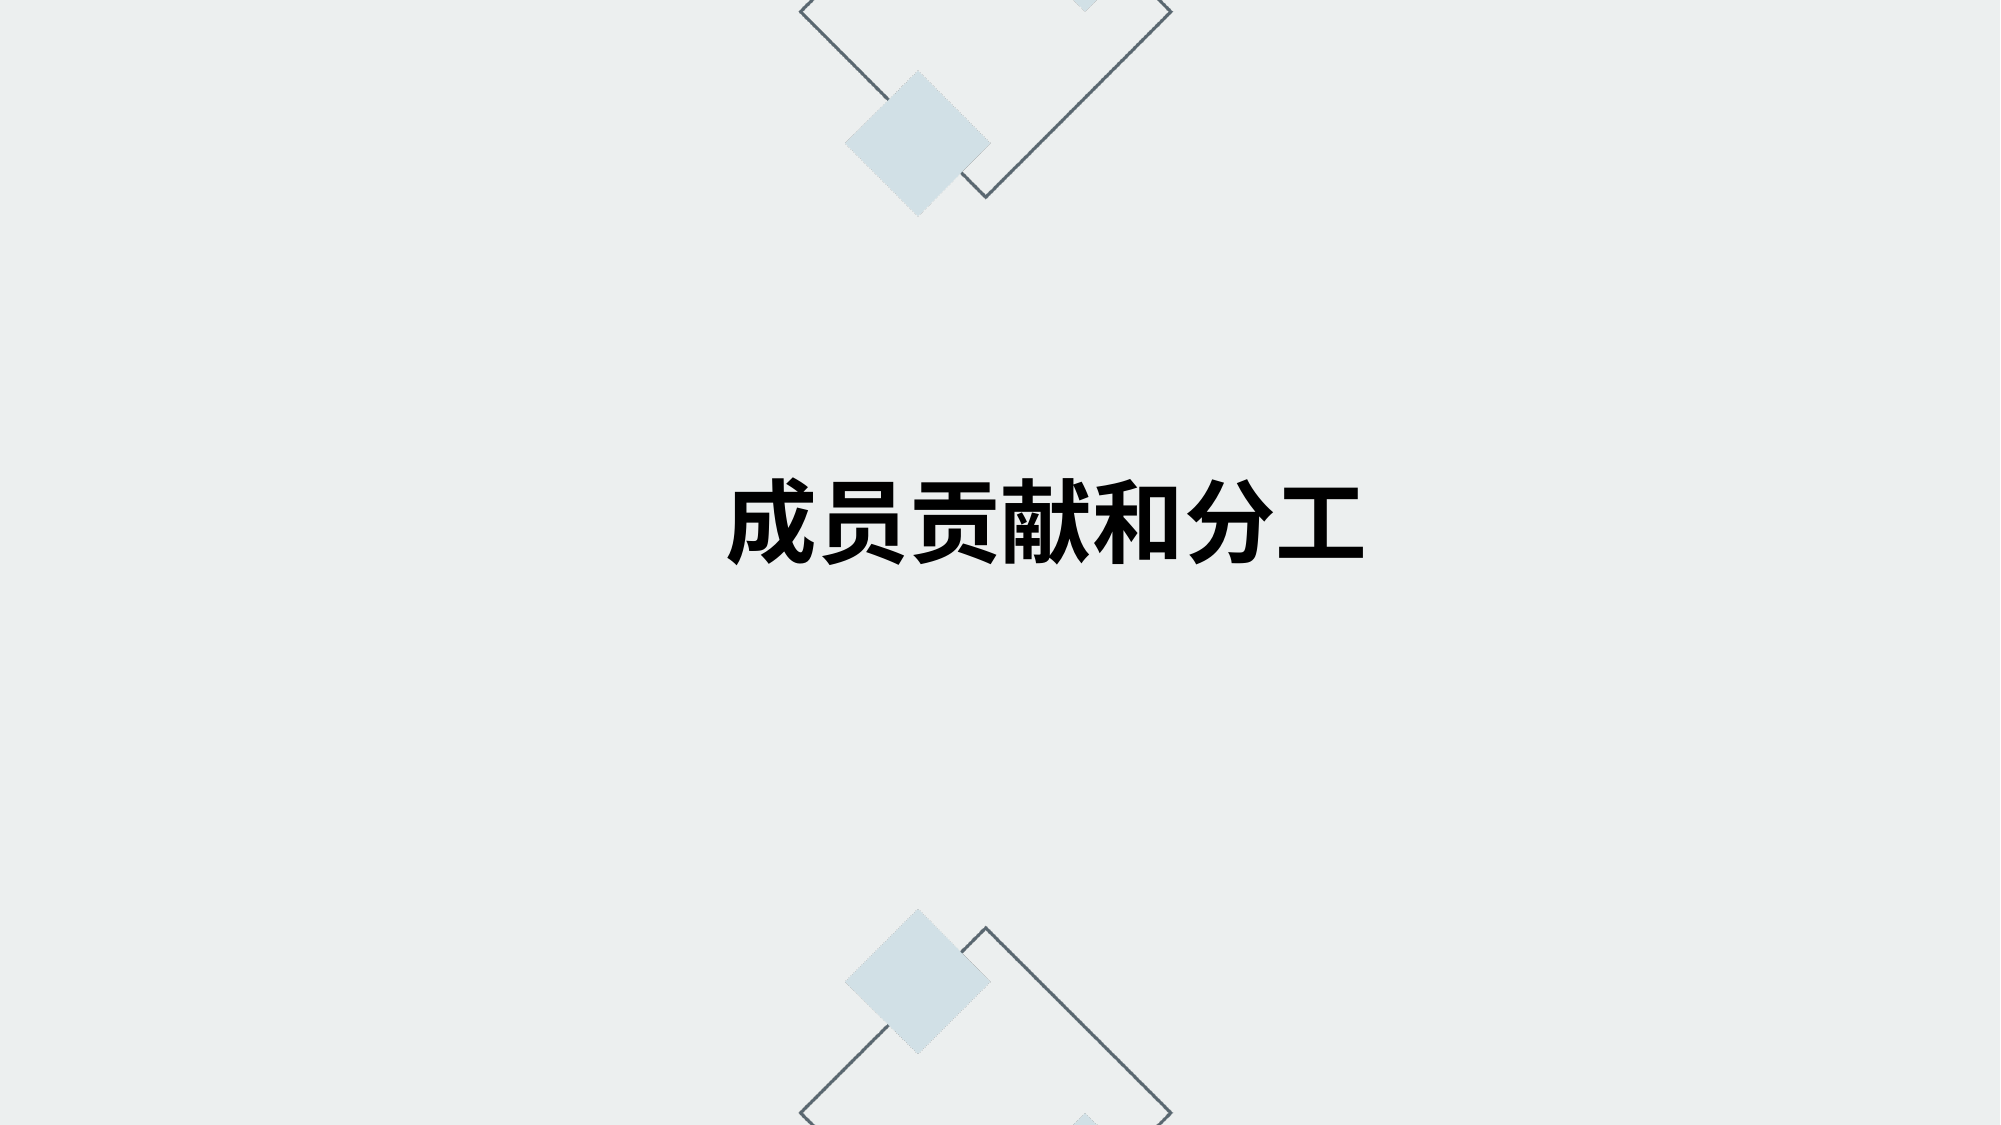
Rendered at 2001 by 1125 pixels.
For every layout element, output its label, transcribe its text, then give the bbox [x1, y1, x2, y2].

text_box 成员贡献和分工 [718, 457, 1376, 583]
picture [666, 784, 1334, 1125]
picture [666, 0, 1334, 341]
